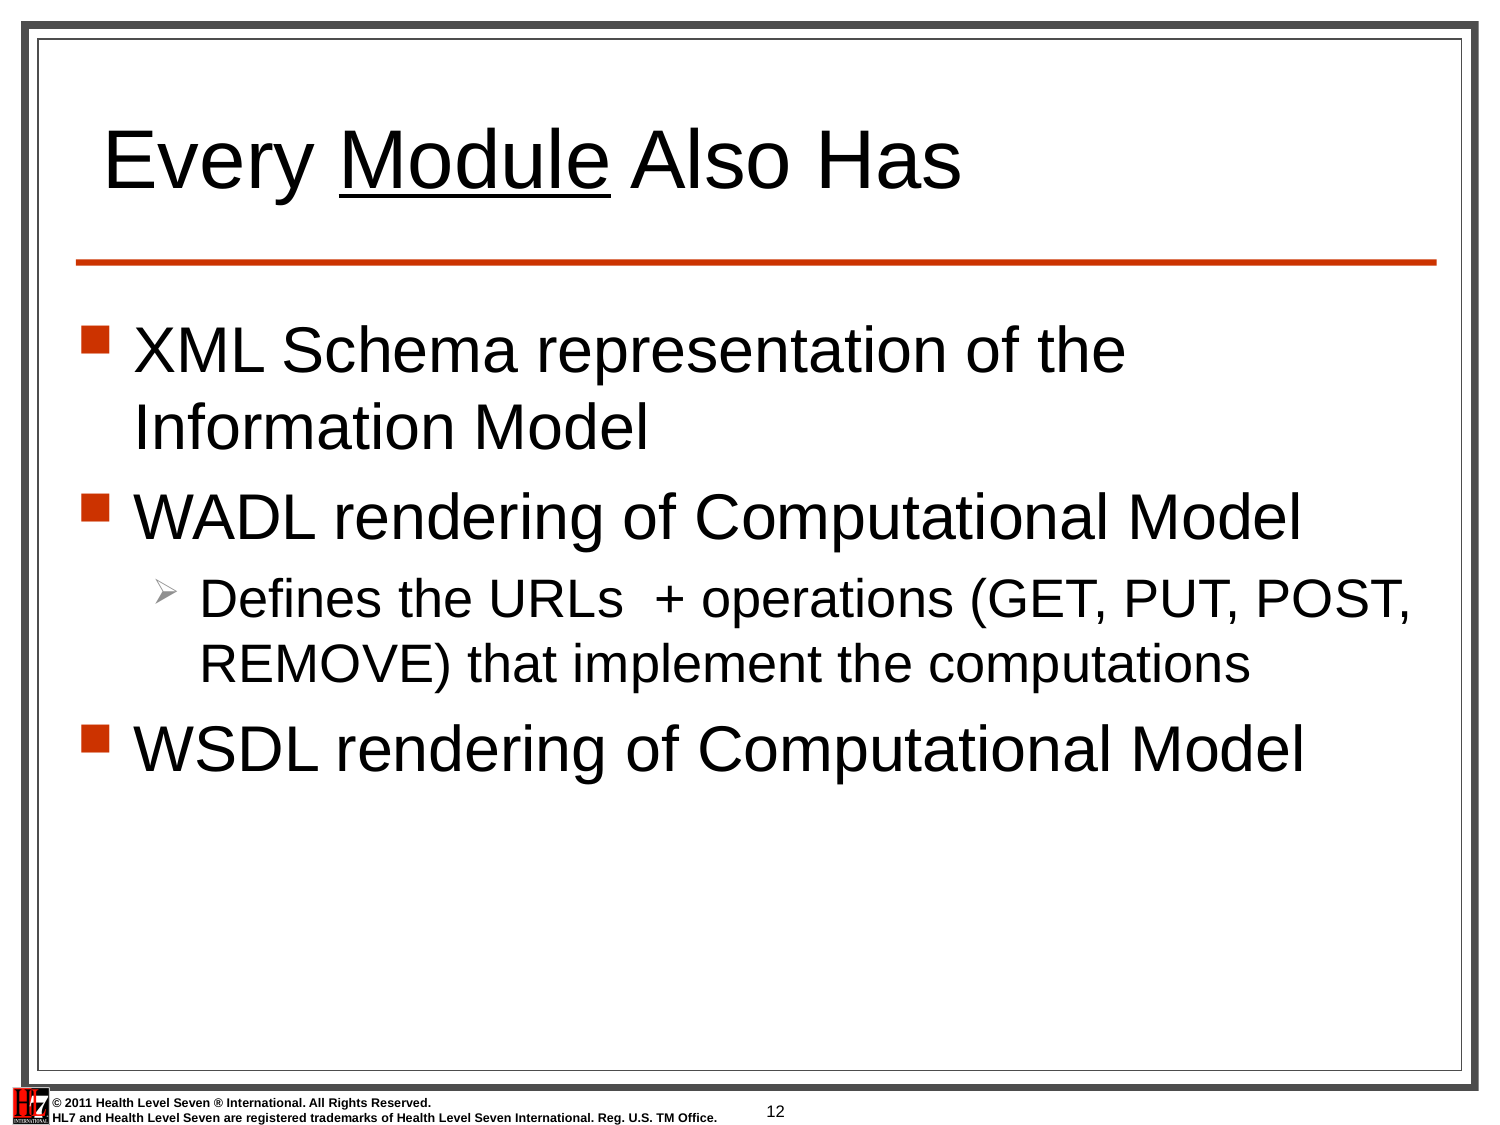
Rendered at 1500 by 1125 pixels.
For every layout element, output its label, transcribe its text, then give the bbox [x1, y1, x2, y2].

list XML Schema representation of the Information Model WADL rendering of Computational Model Defines the URLs + operations (GET, PUT, POST, REMOVE) that implement the computations WSDL rendering of Computational Model [62, 299, 1438, 1026]
slide_number 12 [712, 1071, 801, 1125]
picture [12, 1087, 50, 1125]
title Every Module Also Has [87, 77, 1426, 213]
